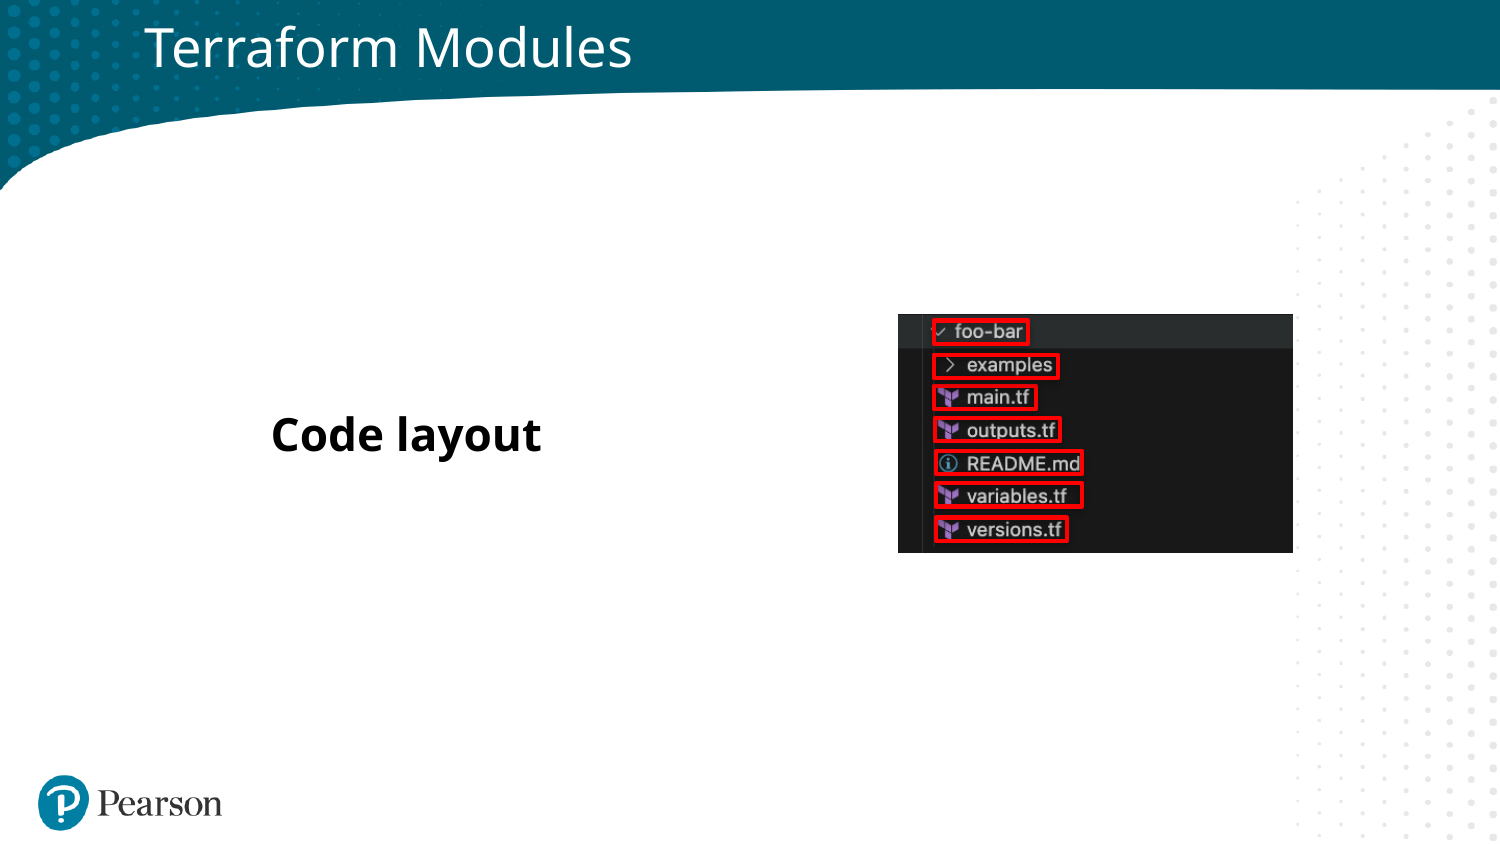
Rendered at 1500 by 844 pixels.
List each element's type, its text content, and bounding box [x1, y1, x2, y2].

list Code layout [75, 155, 738, 712]
title Terraform Modules [130, 6, 1369, 98]
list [898, 314, 1293, 553]
picture [0, 90, 1500, 844]
